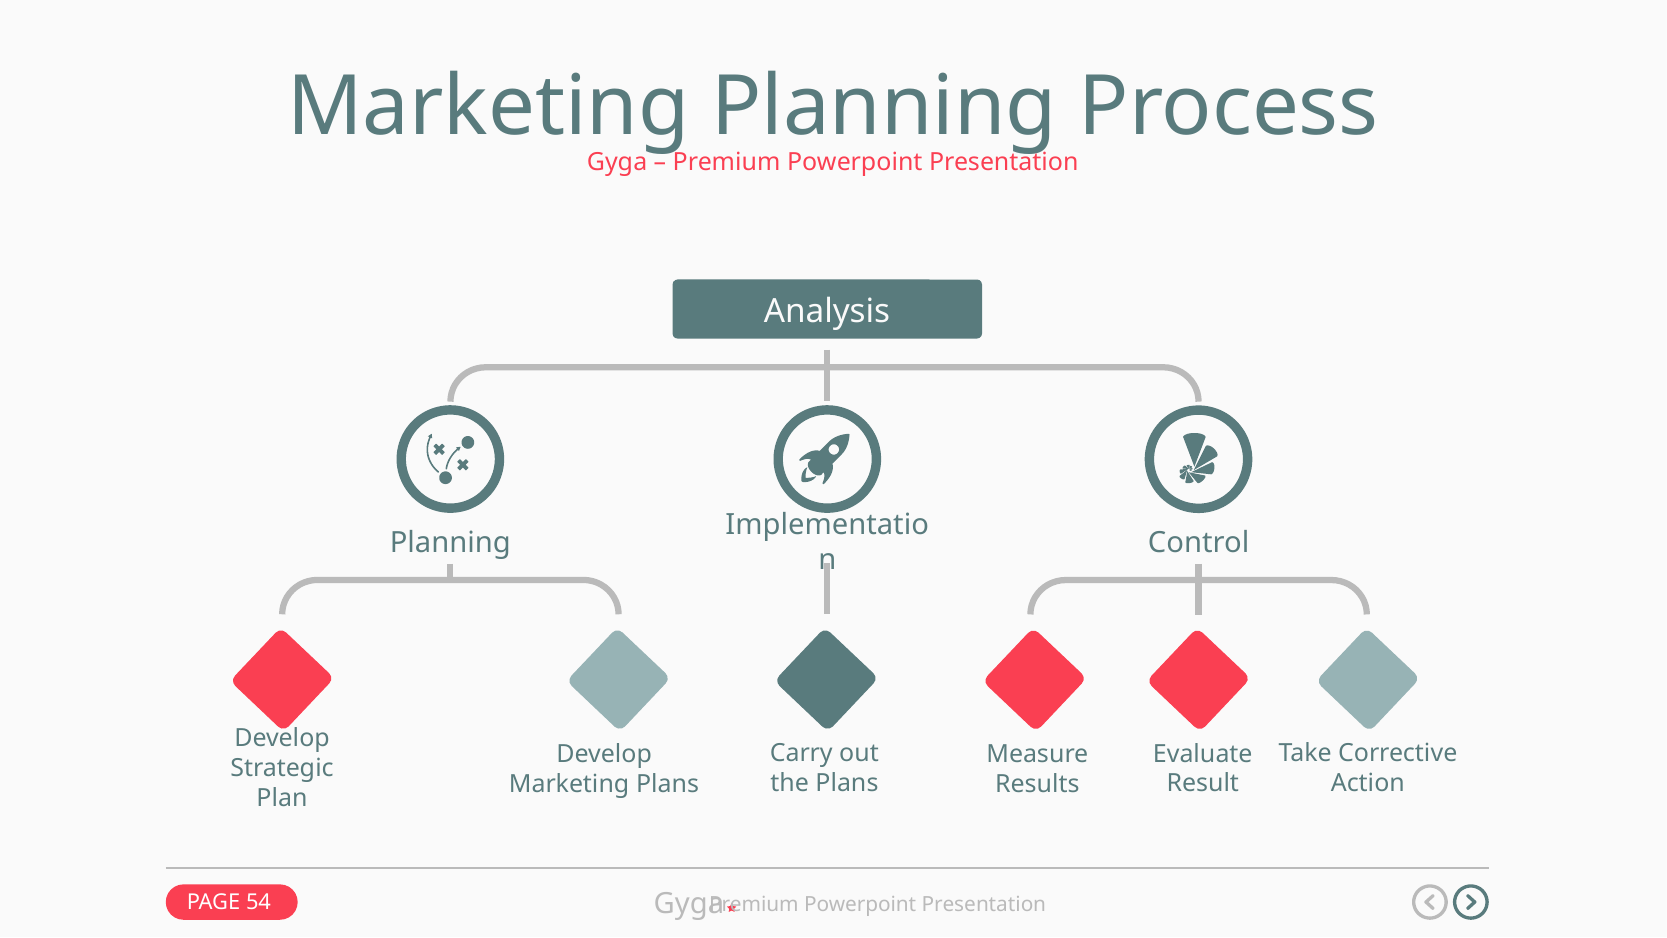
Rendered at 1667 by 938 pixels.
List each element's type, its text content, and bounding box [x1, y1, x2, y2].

text_box Control [1075, 515, 1322, 567]
text_box Measure Results [943, 742, 1132, 794]
text_box Analysis [670, 277, 985, 341]
text_box [1316, 628, 1420, 731]
text_box Carry out the Plans [730, 741, 919, 792]
text_box [775, 628, 878, 731]
text_box [1029, 579, 1194, 615]
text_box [1179, 432, 1218, 484]
text_box [449, 366, 824, 402]
text_box [830, 366, 1200, 402]
text_box [1147, 628, 1250, 731]
text_box Develop Marketing Plans [488, 742, 721, 794]
text_box [776, 407, 879, 511]
text_box [231, 628, 334, 731]
text_box Develop Strategic Plan [185, 741, 380, 793]
list Gyga – Premium Powerpoint Presentation [0, 137, 1667, 185]
text_box [281, 579, 620, 615]
text_box Implementation [704, 515, 951, 566]
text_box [799, 433, 850, 485]
text_box Planning [327, 515, 574, 566]
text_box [426, 433, 475, 485]
list Marketing Planning Process [0, 43, 1667, 137]
text_box [1147, 408, 1250, 511]
text_box [399, 407, 502, 511]
text_box Evaluate Result [1113, 741, 1264, 793]
text_box [567, 628, 670, 731]
text_box [983, 628, 1086, 731]
text_box Take Corrective Action [1259, 741, 1477, 793]
text_box [1202, 579, 1368, 615]
